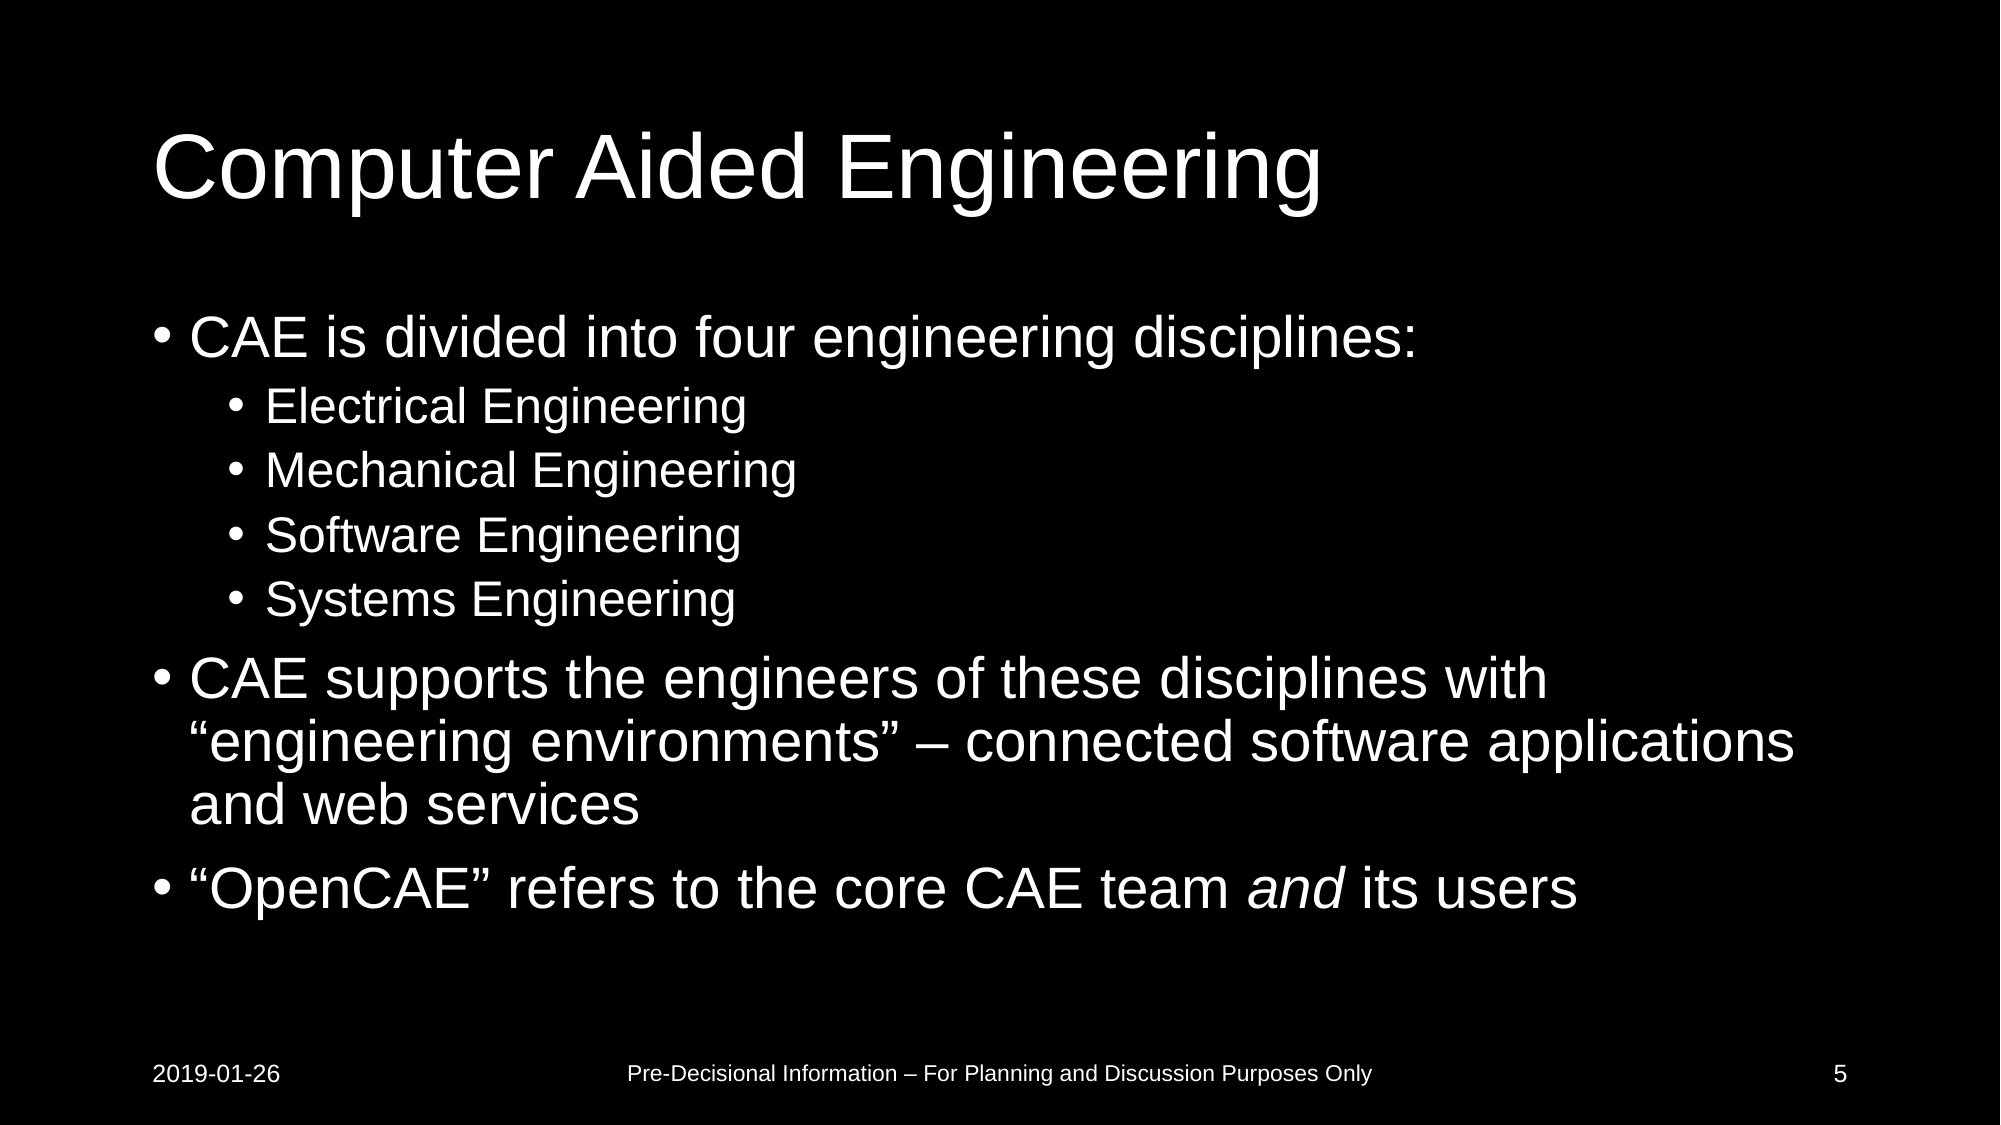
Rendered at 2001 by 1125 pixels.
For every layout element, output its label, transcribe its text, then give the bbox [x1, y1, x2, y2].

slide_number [137, 1042, 587, 1103]
title Computer Aided Engineering [137, 59, 1863, 278]
slide_number 5 [1412, 1042, 1863, 1103]
list CAE is divided into four engineering disciplines: Electrical Engineering Mechanical Engineering Software Engineering Systems Engineering CAE supports the engineers of these disciplines with “engineering environments” – connected software applications and web services “OpenCAE” refers to the core CAE team and its users [137, 299, 1863, 1014]
footer Pre-Decisional Information – For Planning and Discussion Purposes Only [587, 1042, 1412, 1103]
